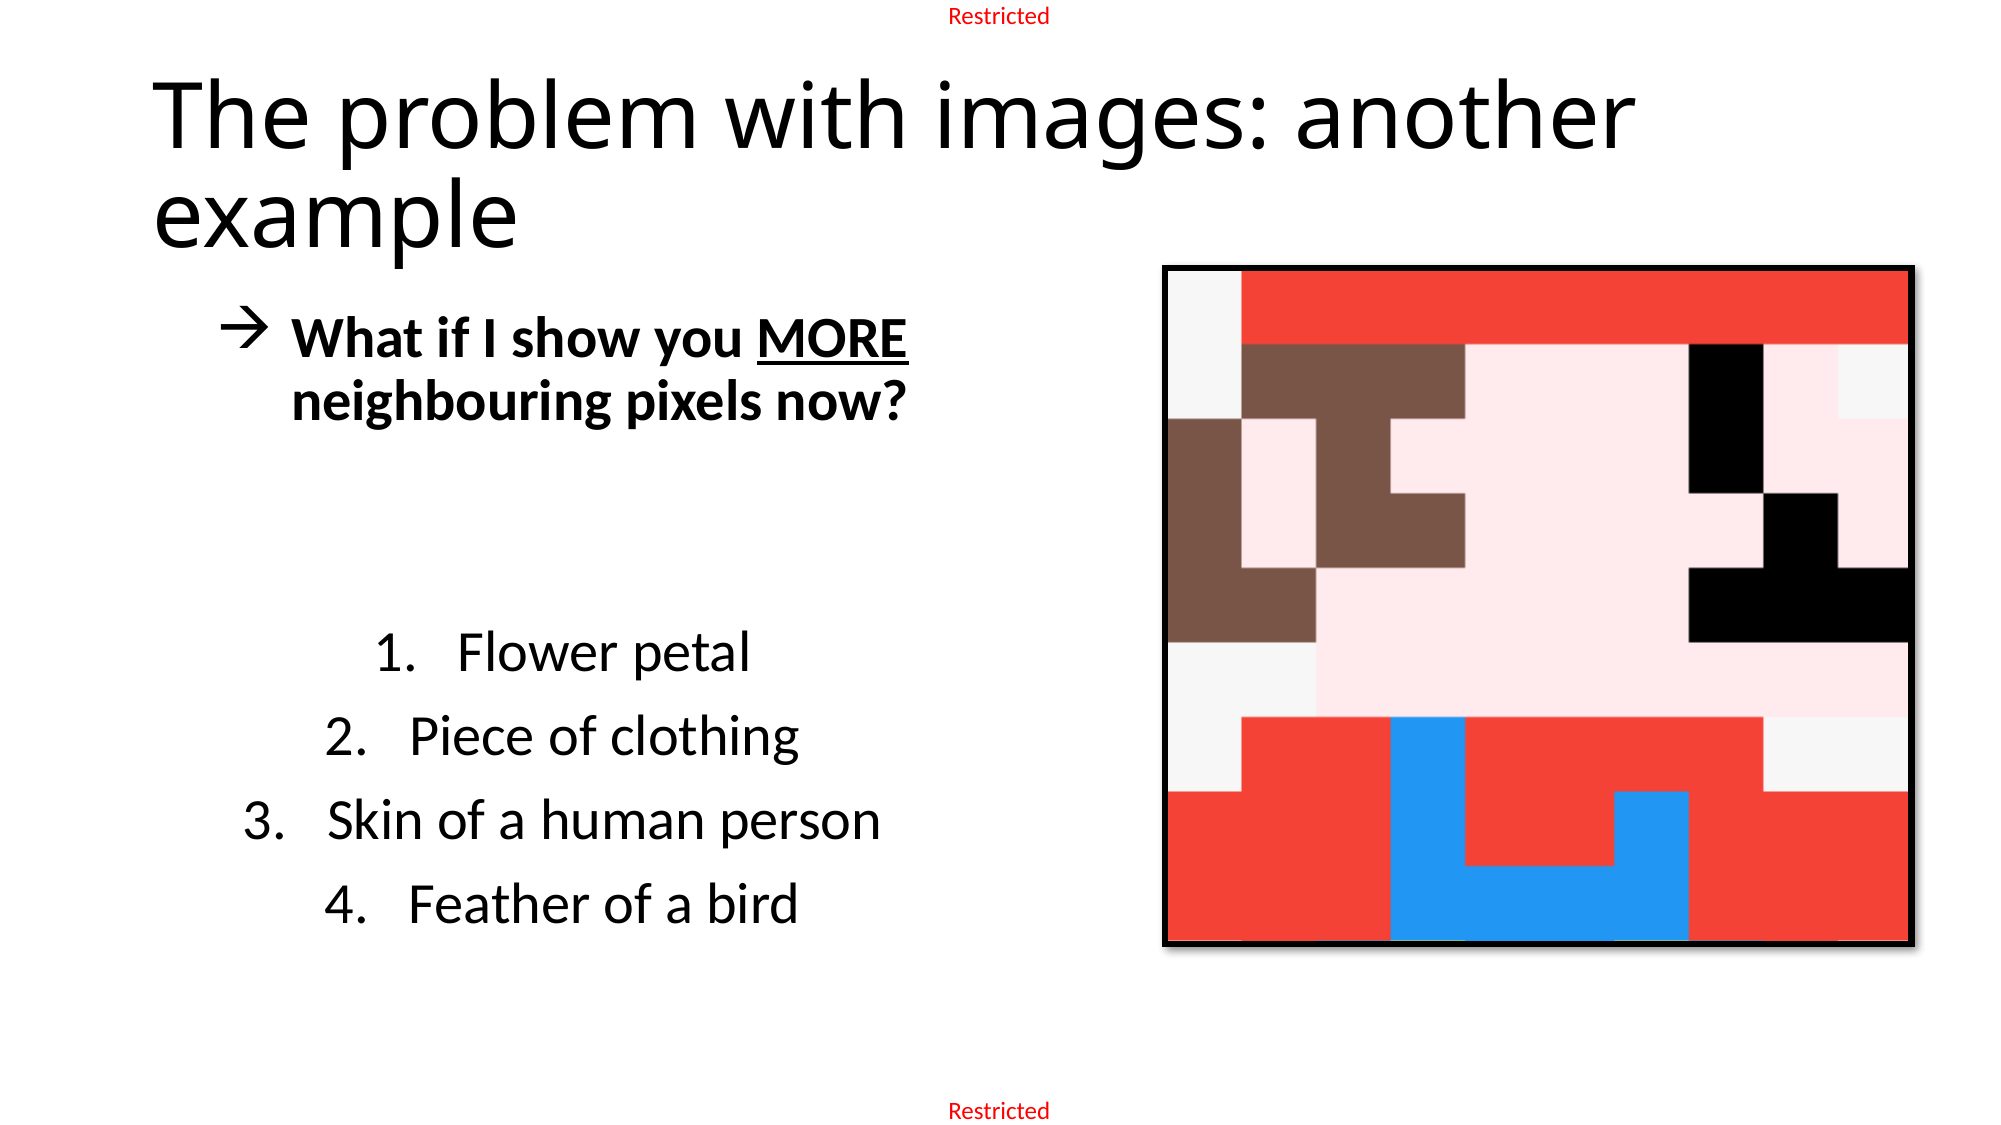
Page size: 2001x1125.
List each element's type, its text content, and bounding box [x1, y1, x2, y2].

picture [1167, 271, 1909, 941]
title The problem with images: another example [137, 59, 1863, 278]
list What if I show you MORE neighbouring pixels now? Flower petal Piece of clothing Skin of a human person Feather of a bird [137, 299, 988, 1014]
